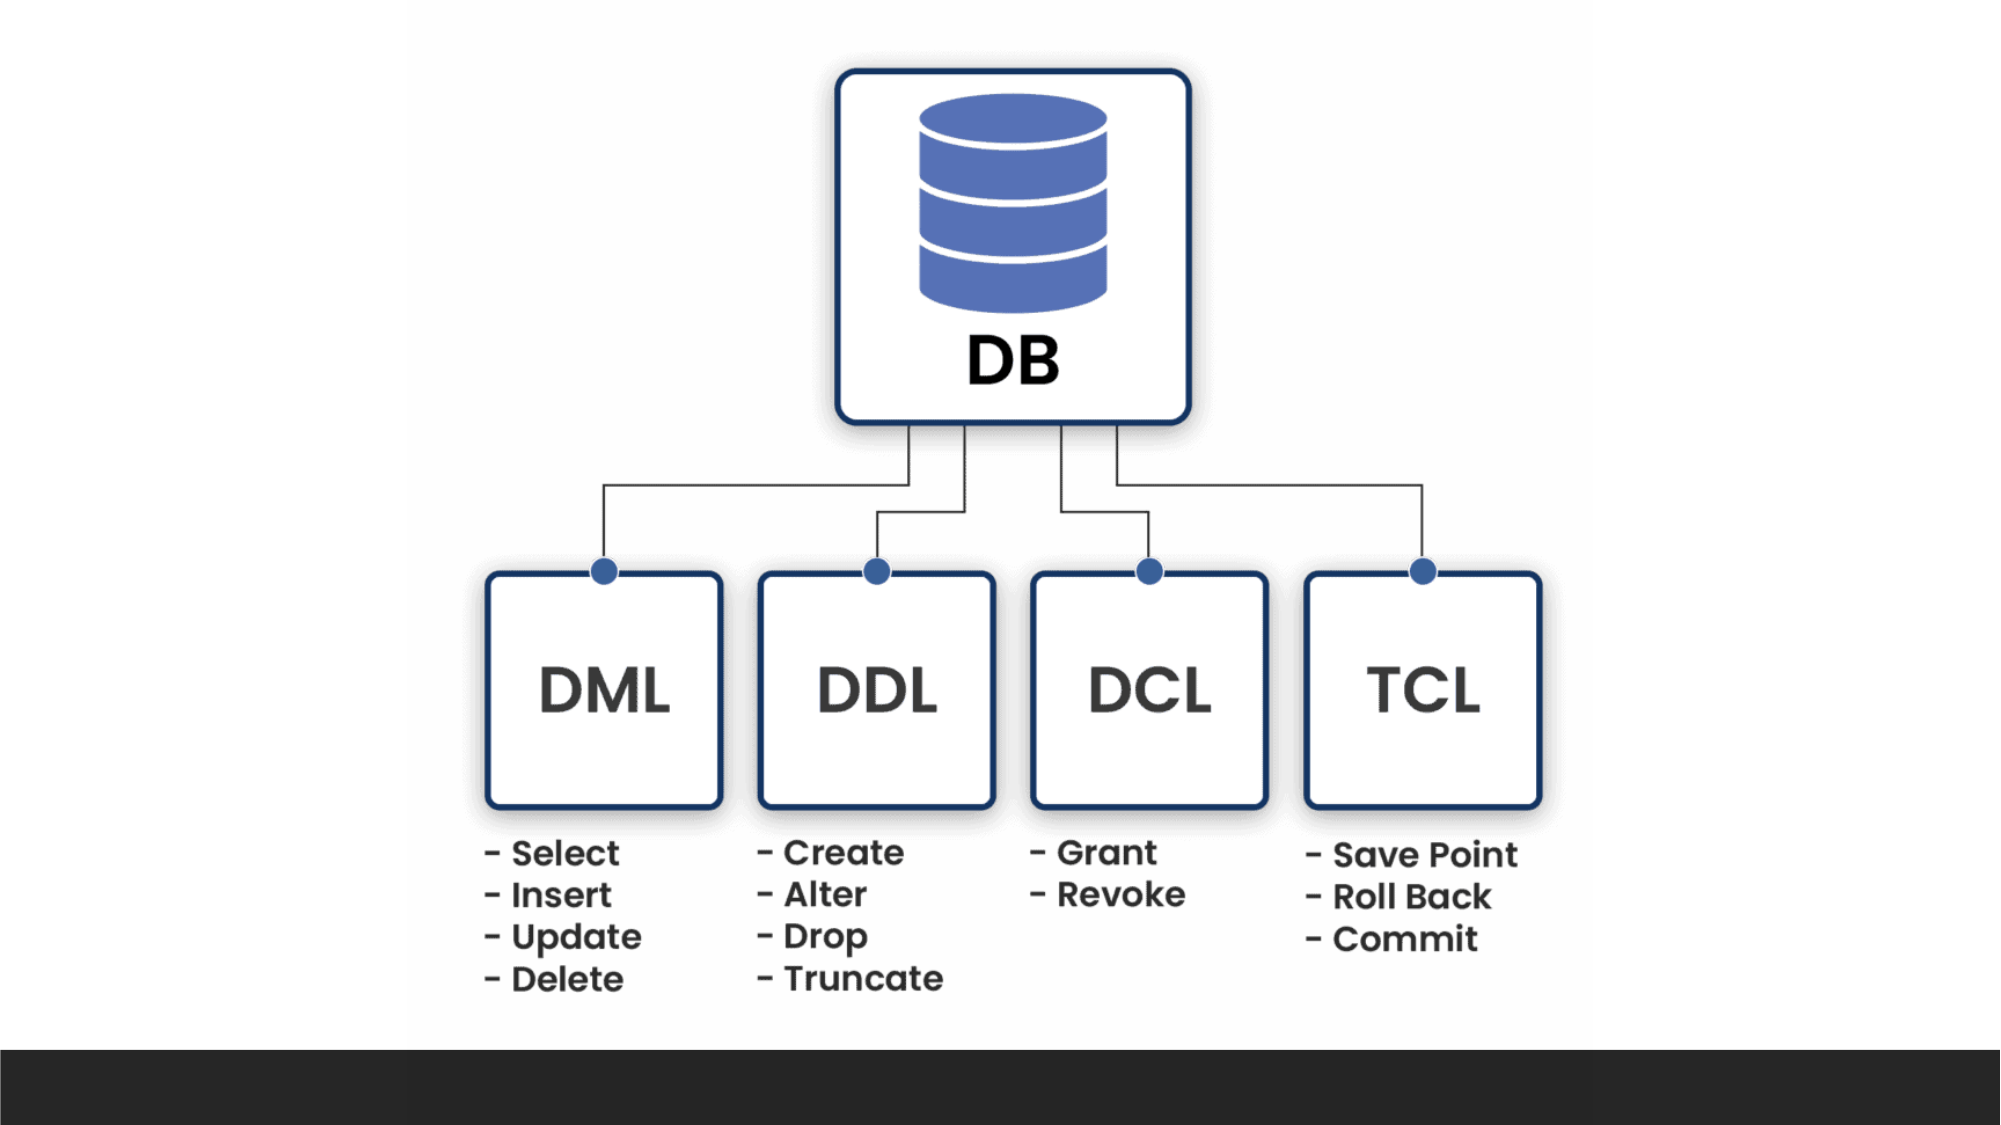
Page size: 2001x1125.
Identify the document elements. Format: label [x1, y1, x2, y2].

picture [406, 0, 1593, 1125]
